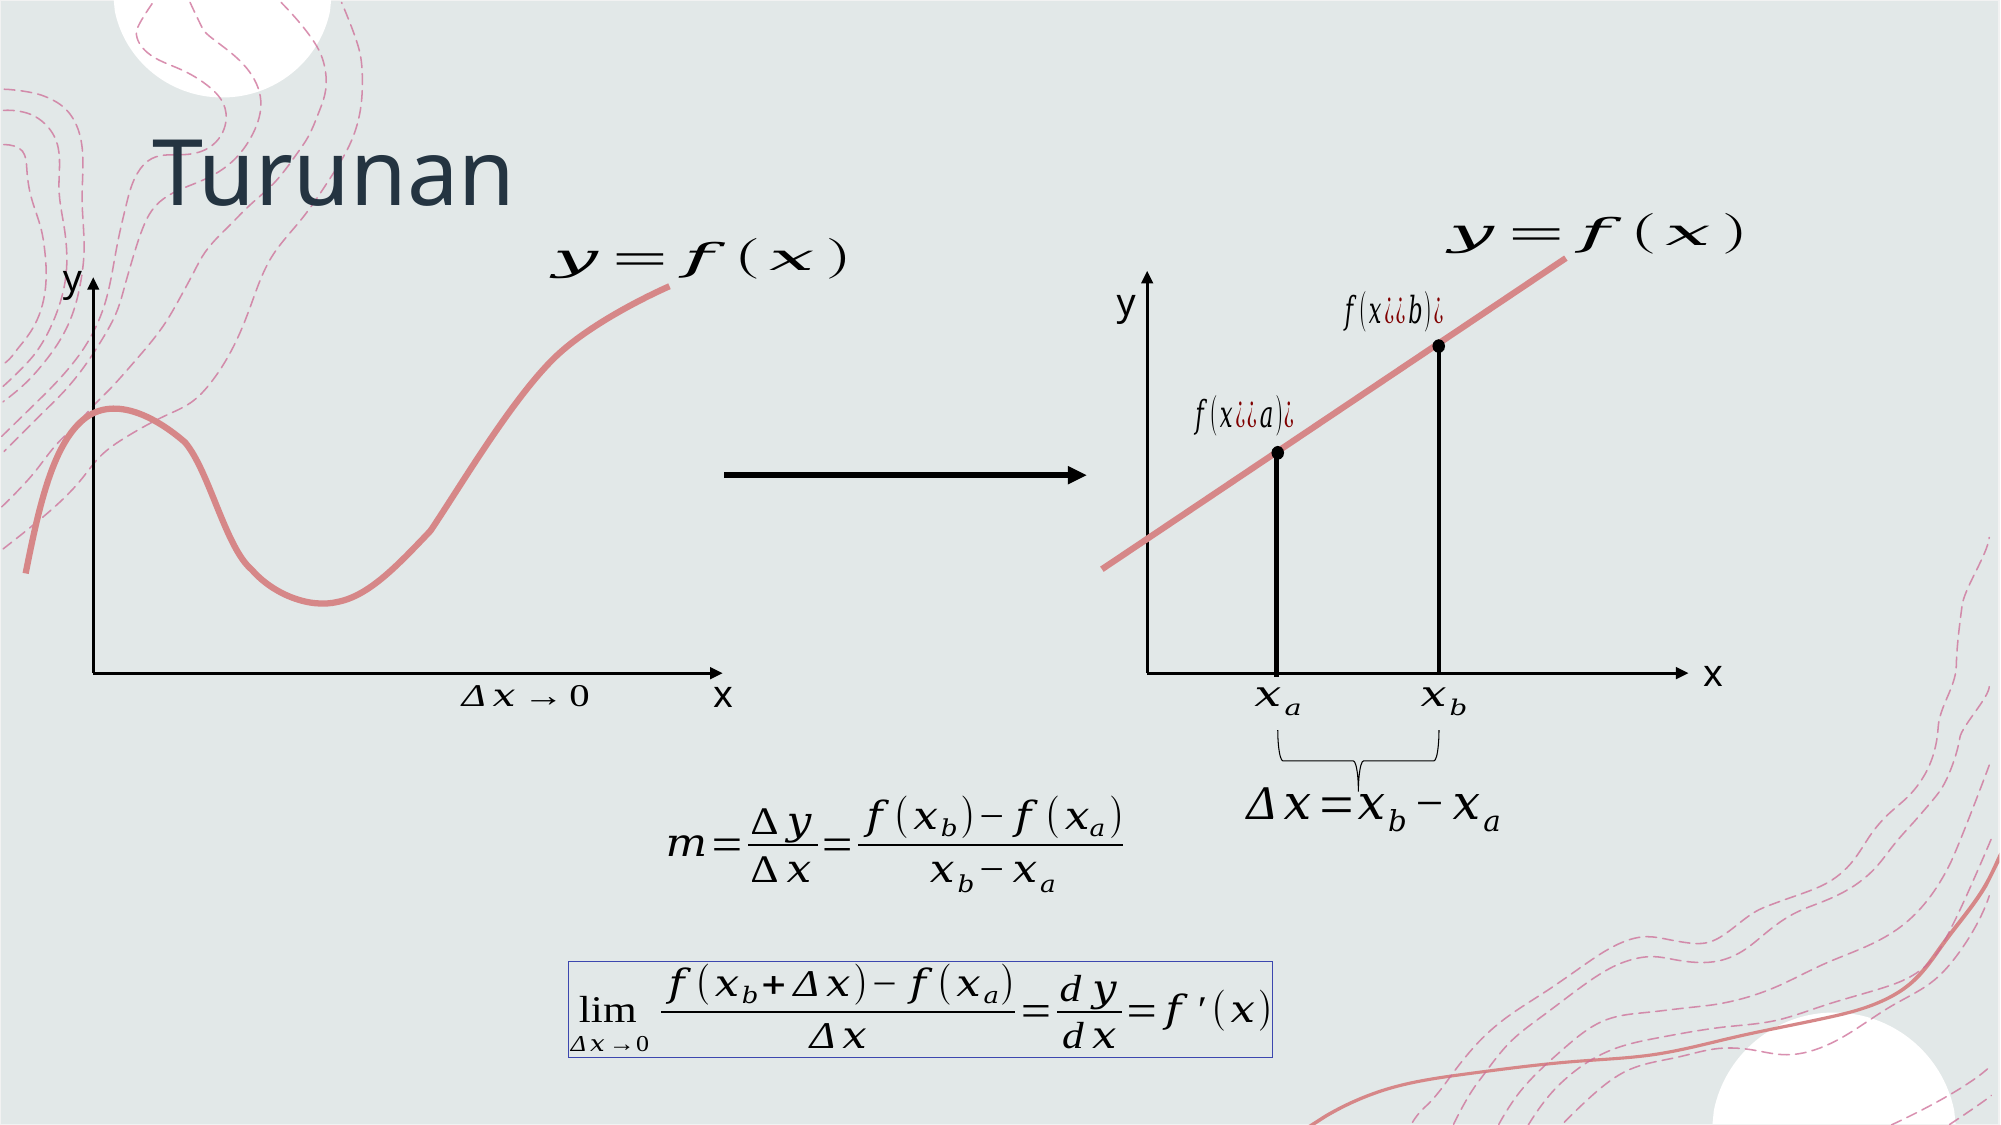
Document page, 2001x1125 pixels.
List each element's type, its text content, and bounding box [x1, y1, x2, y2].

text_box x [698, 662, 751, 723]
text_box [1101, 258, 1566, 570]
title Turunan [137, 59, 1863, 278]
text_box y [48, 246, 103, 307]
text_box x [1688, 641, 1738, 702]
text_box [94, 285, 670, 605]
text_box [1277, 730, 1440, 792]
text_box [24, 412, 93, 574]
